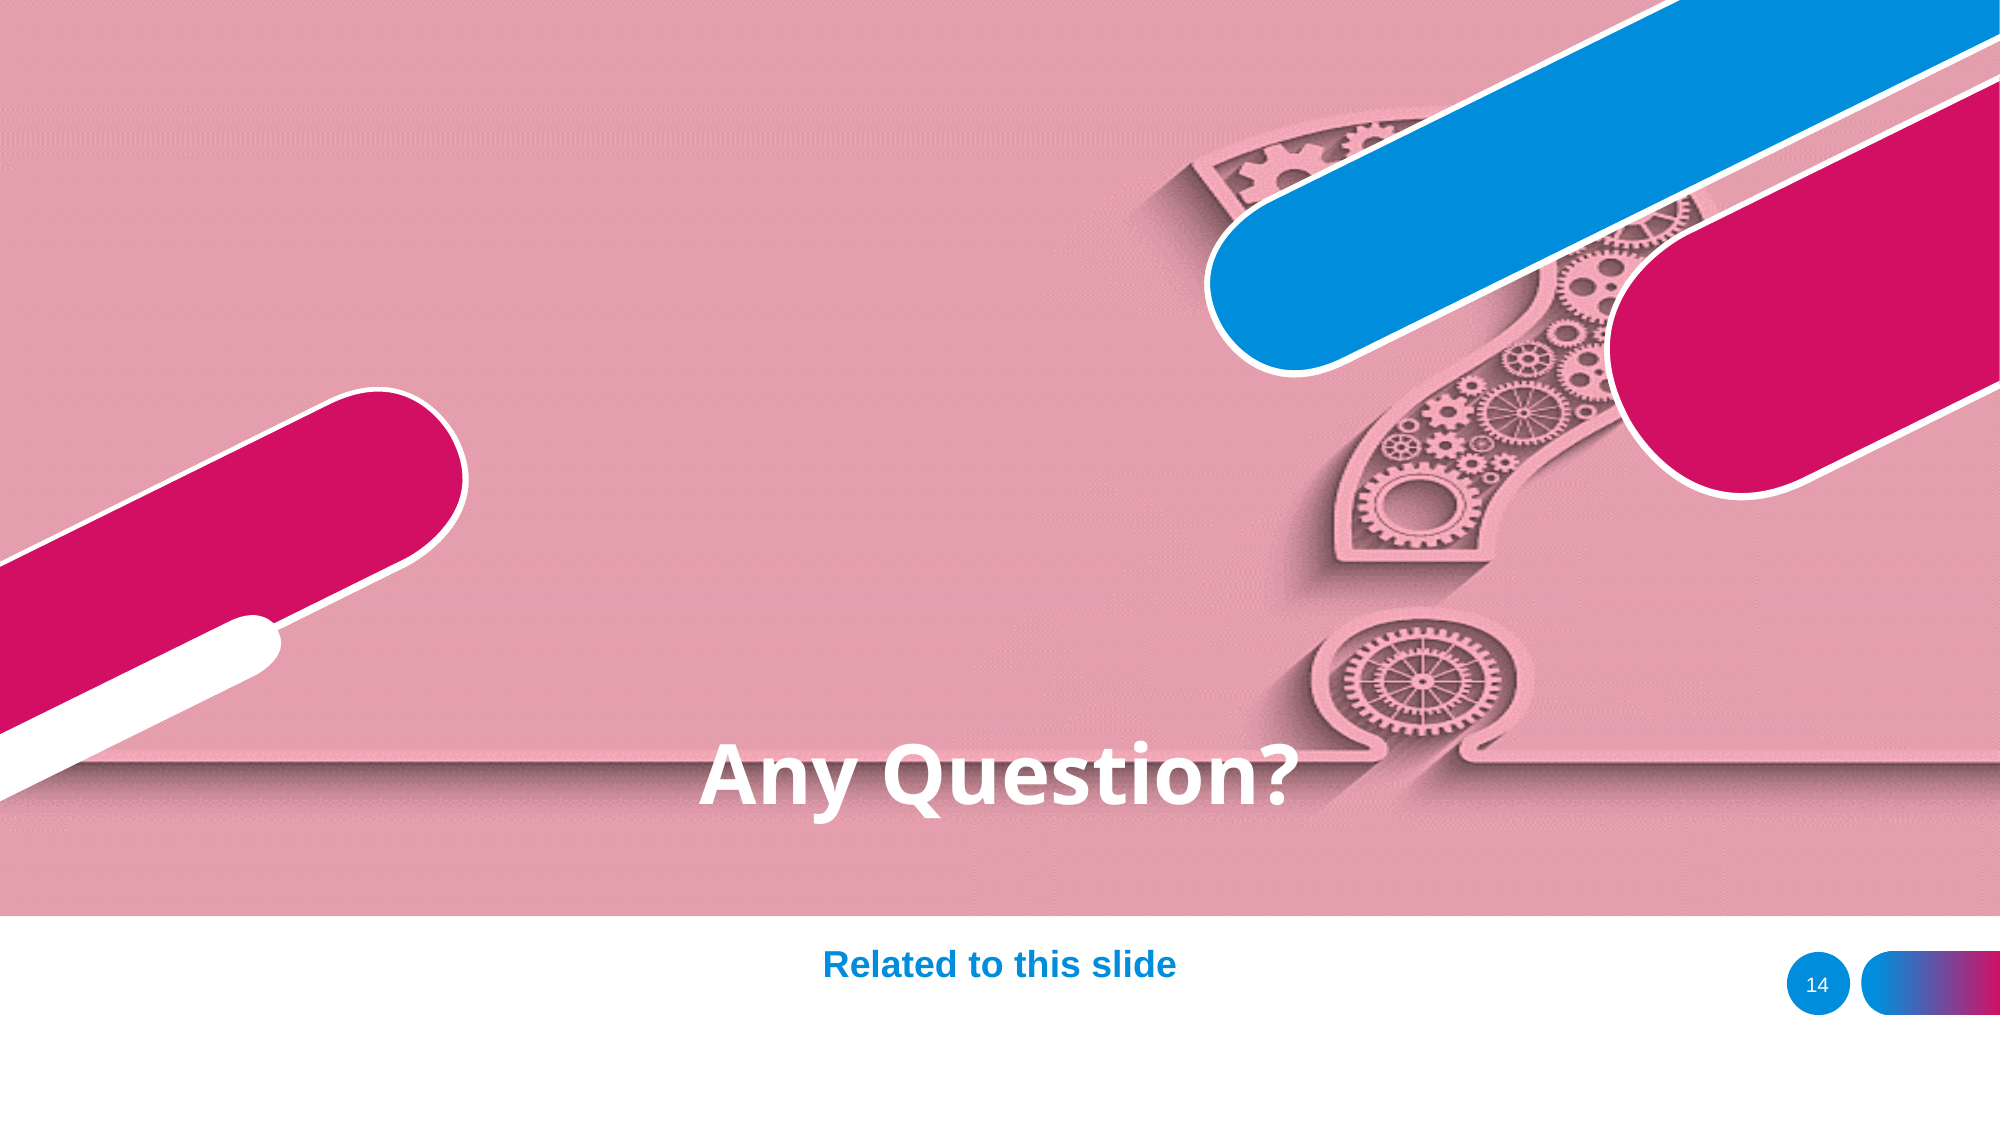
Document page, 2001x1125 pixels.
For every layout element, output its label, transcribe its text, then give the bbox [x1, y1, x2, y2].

picture [0, 0, 2000, 917]
list Related to this slide [395, 938, 1605, 1094]
slide_number 14 [1772, 954, 1863, 1015]
